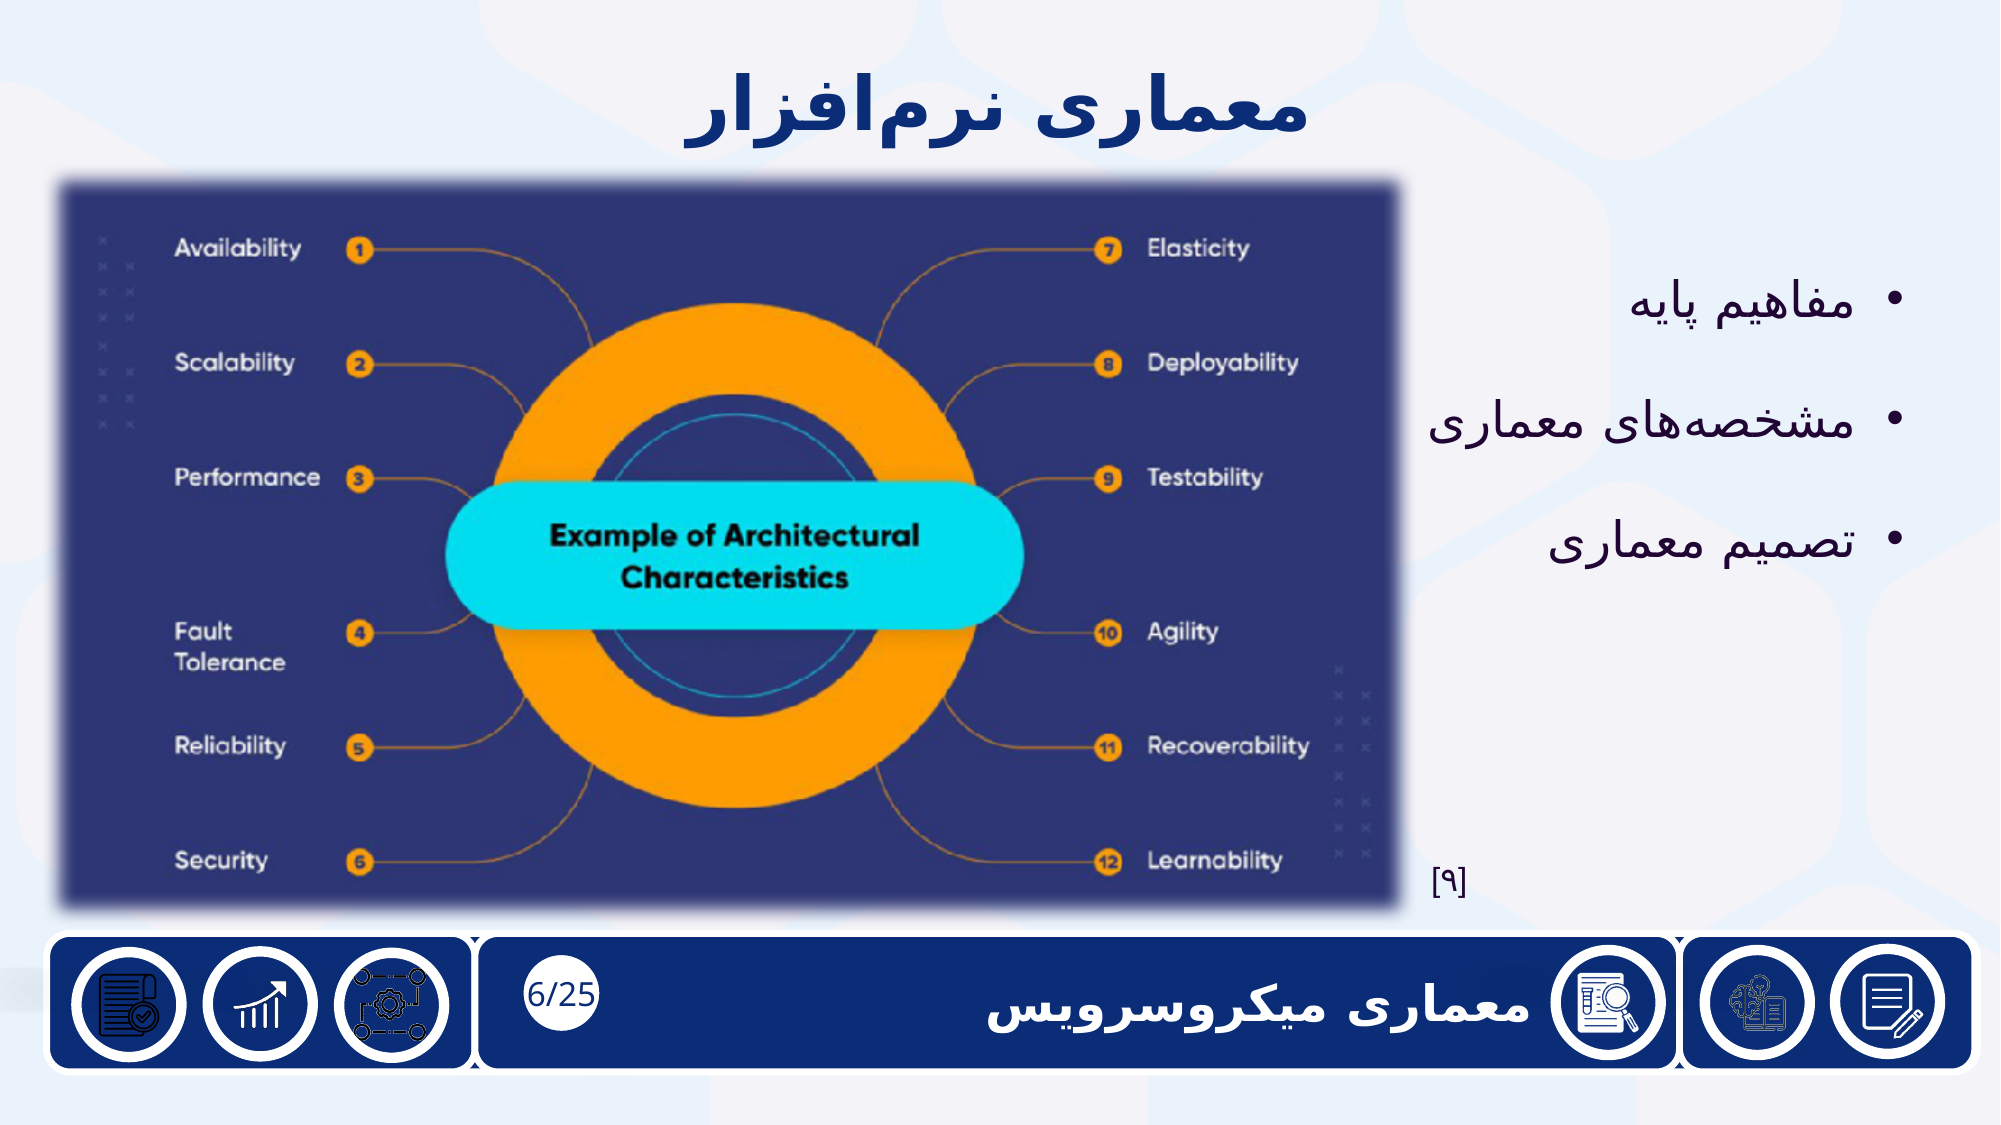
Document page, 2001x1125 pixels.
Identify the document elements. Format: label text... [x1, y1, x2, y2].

picture [1704, 949, 1811, 1056]
text_box معماری نرم‌افزار [324, 47, 1676, 153]
picture [338, 952, 445, 1059]
text_box [۹] [1421, 850, 1494, 906]
picture [42, 164, 1417, 927]
picture [207, 951, 313, 1057]
text_box مفاهیم پایه مشخصه‌های معماری تصمیم معماری [1421, 260, 1919, 695]
picture [76, 951, 182, 1058]
picture [1834, 948, 1941, 1055]
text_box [46, 933, 1978, 1072]
picture [1555, 949, 1661, 1056]
